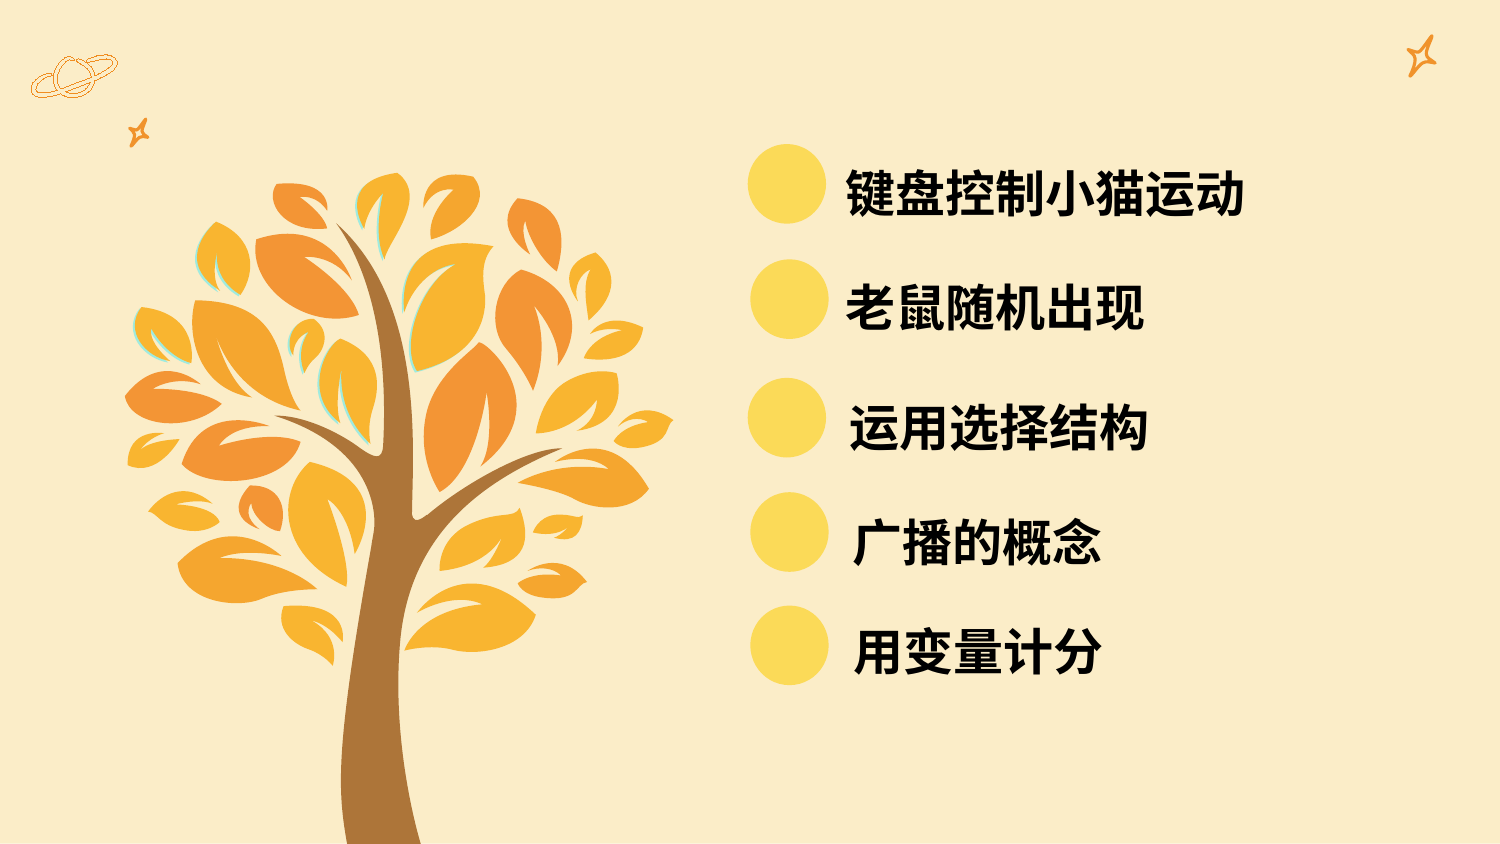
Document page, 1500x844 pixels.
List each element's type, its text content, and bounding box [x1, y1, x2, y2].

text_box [750, 605, 829, 686]
text_box 运用选择结构 [834, 370, 1310, 440]
text_box 用变量计分 [838, 595, 1314, 665]
text_box 广播的概念 [837, 485, 1312, 555]
text_box 键盘控制小猫运动 [830, 137, 1306, 206]
text_box 老鼠随机出现 [830, 251, 1306, 321]
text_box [747, 377, 827, 458]
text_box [750, 259, 829, 339]
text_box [121, 164, 674, 844]
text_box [747, 144, 827, 224]
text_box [750, 492, 829, 572]
